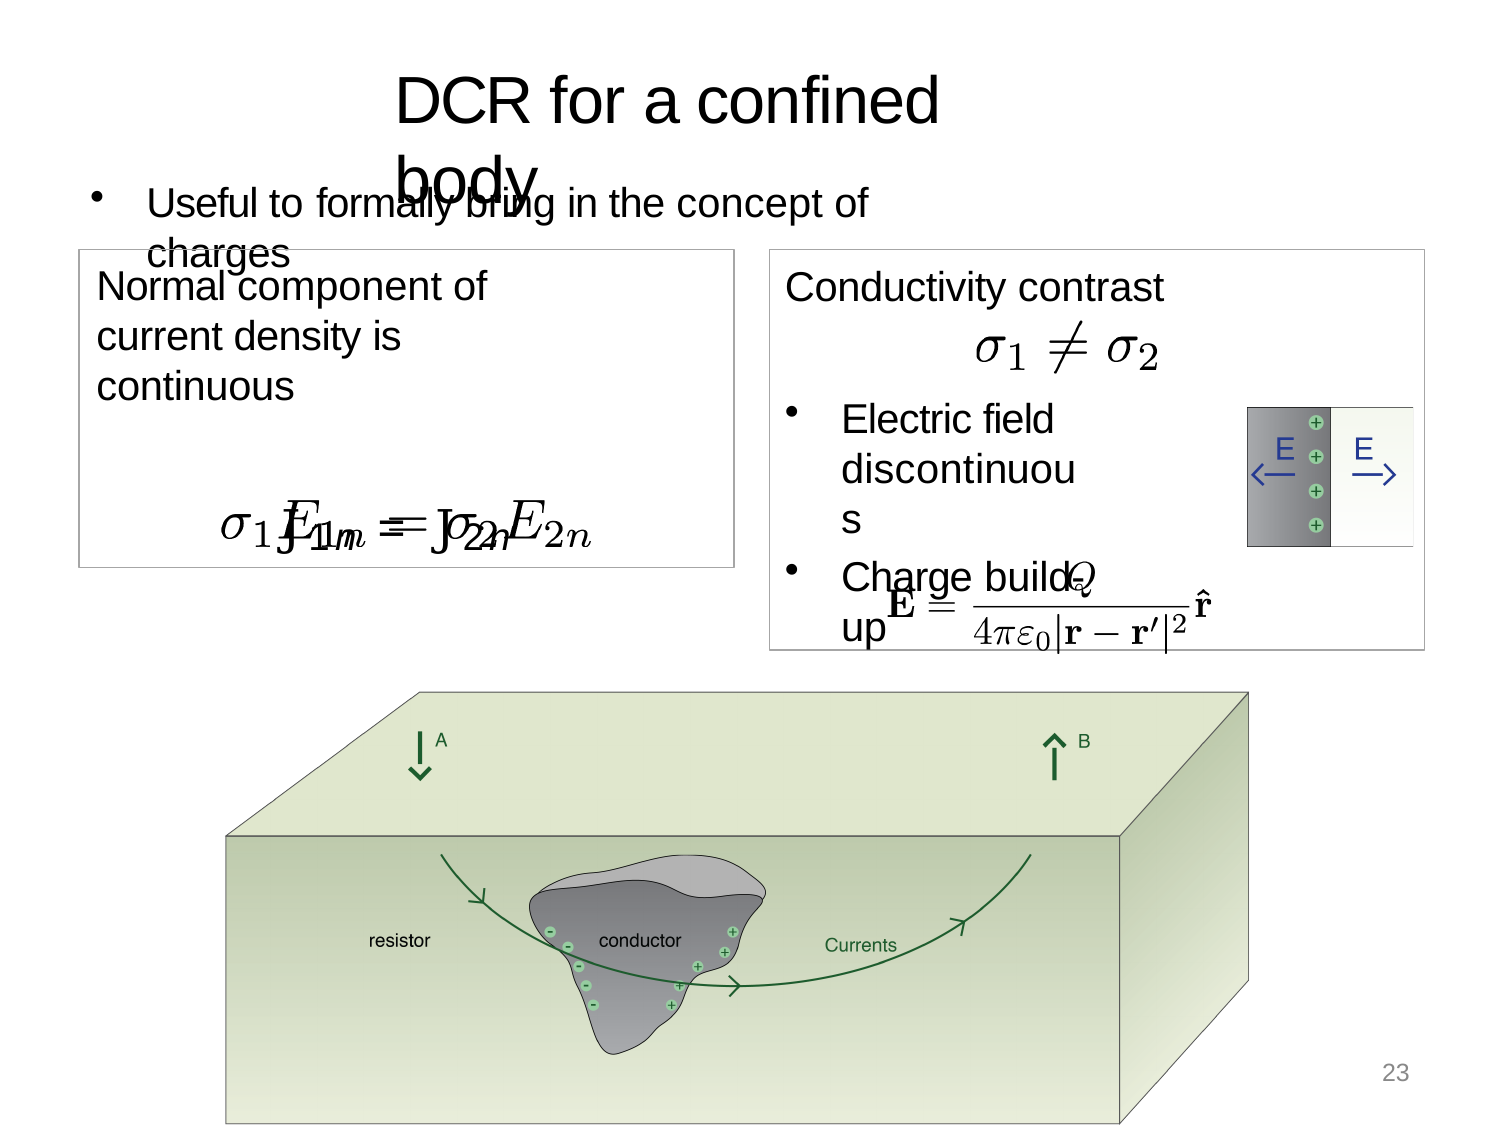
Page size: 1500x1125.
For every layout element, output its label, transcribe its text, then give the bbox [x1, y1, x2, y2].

text_box Normal component of current density is continuous J1n = J2n [78, 249, 734, 568]
title DCR for a confined body [392, 54, 1108, 245]
text_box Conductivity contrast Electric field discontinuous Charge build-up [769, 249, 1425, 650]
text_box Useful to formally bring in the concept of charges [87, 174, 1026, 277]
text_box [887, 561, 1212, 654]
slide_number 23 [1377, 1055, 1414, 1125]
text_box [224, 691, 1250, 1125]
